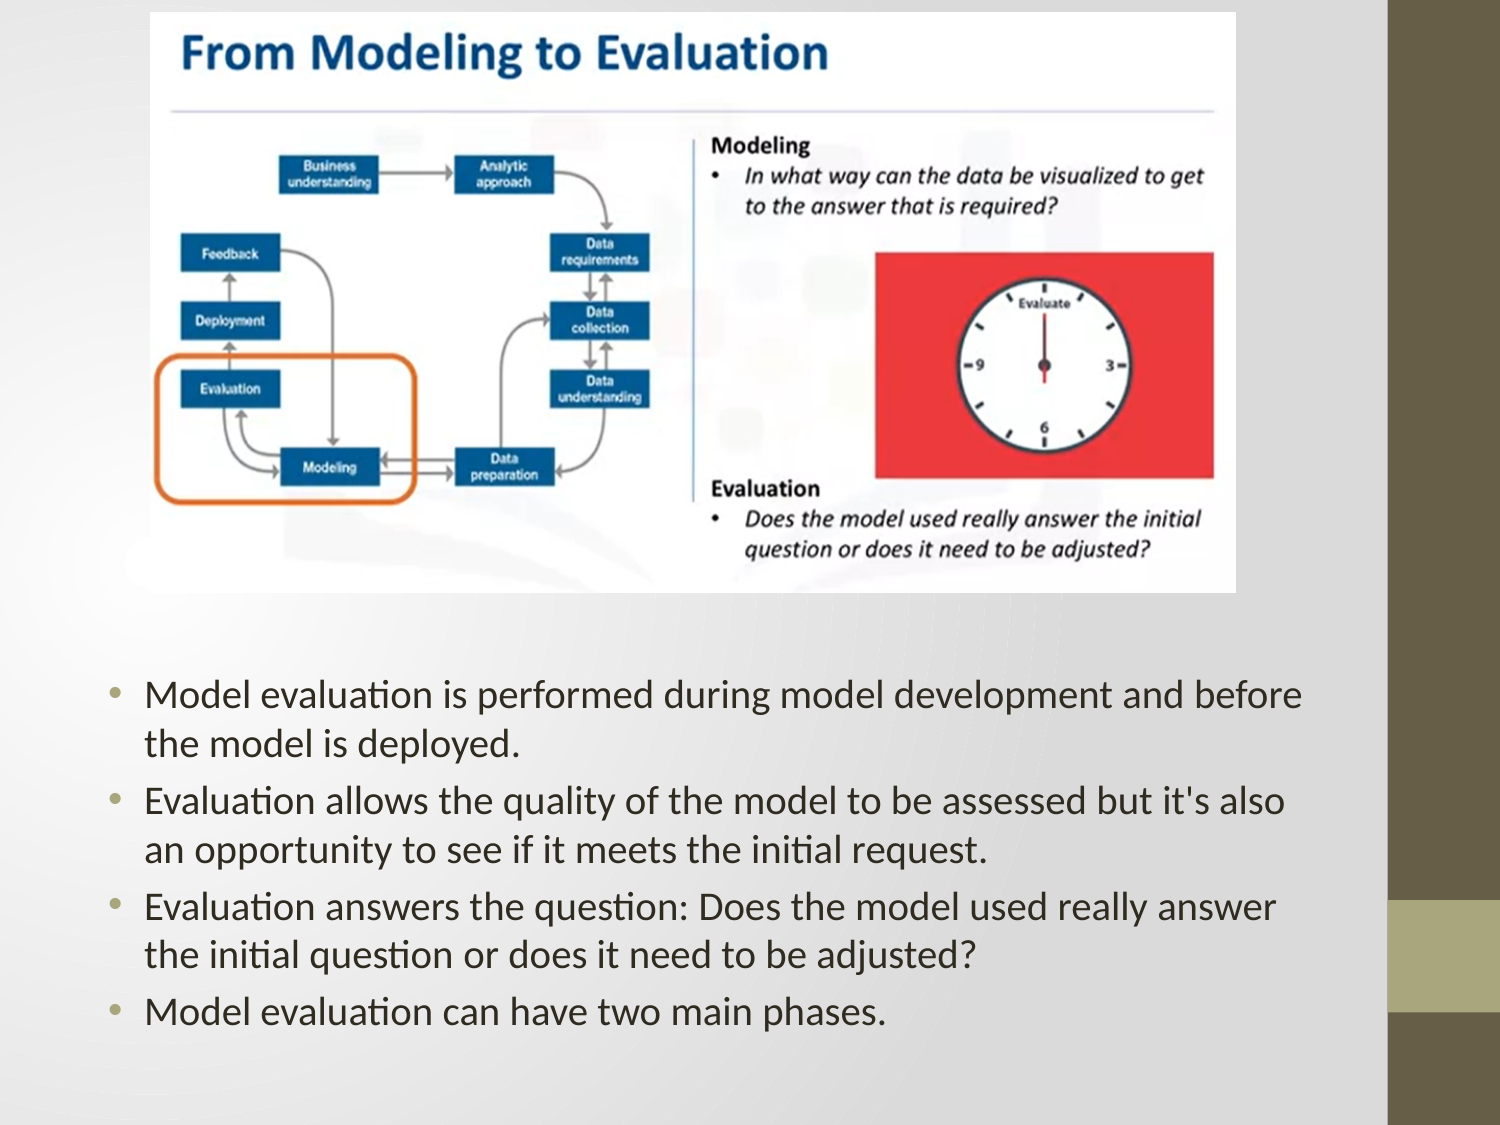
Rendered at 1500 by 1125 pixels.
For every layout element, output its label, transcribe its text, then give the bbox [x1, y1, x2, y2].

picture [149, 11, 1236, 594]
list Model evaluation is performed during model development and before the model is deployed. Evaluation allows the quality of the model to be assessed but it's also an opportunity to see if it meets the initial request. Evaluation answers the question: Does the model used really answer the initial question or does it need to be adjusted? Model evaluation can have two main phases. [75, 262, 1325, 1050]
